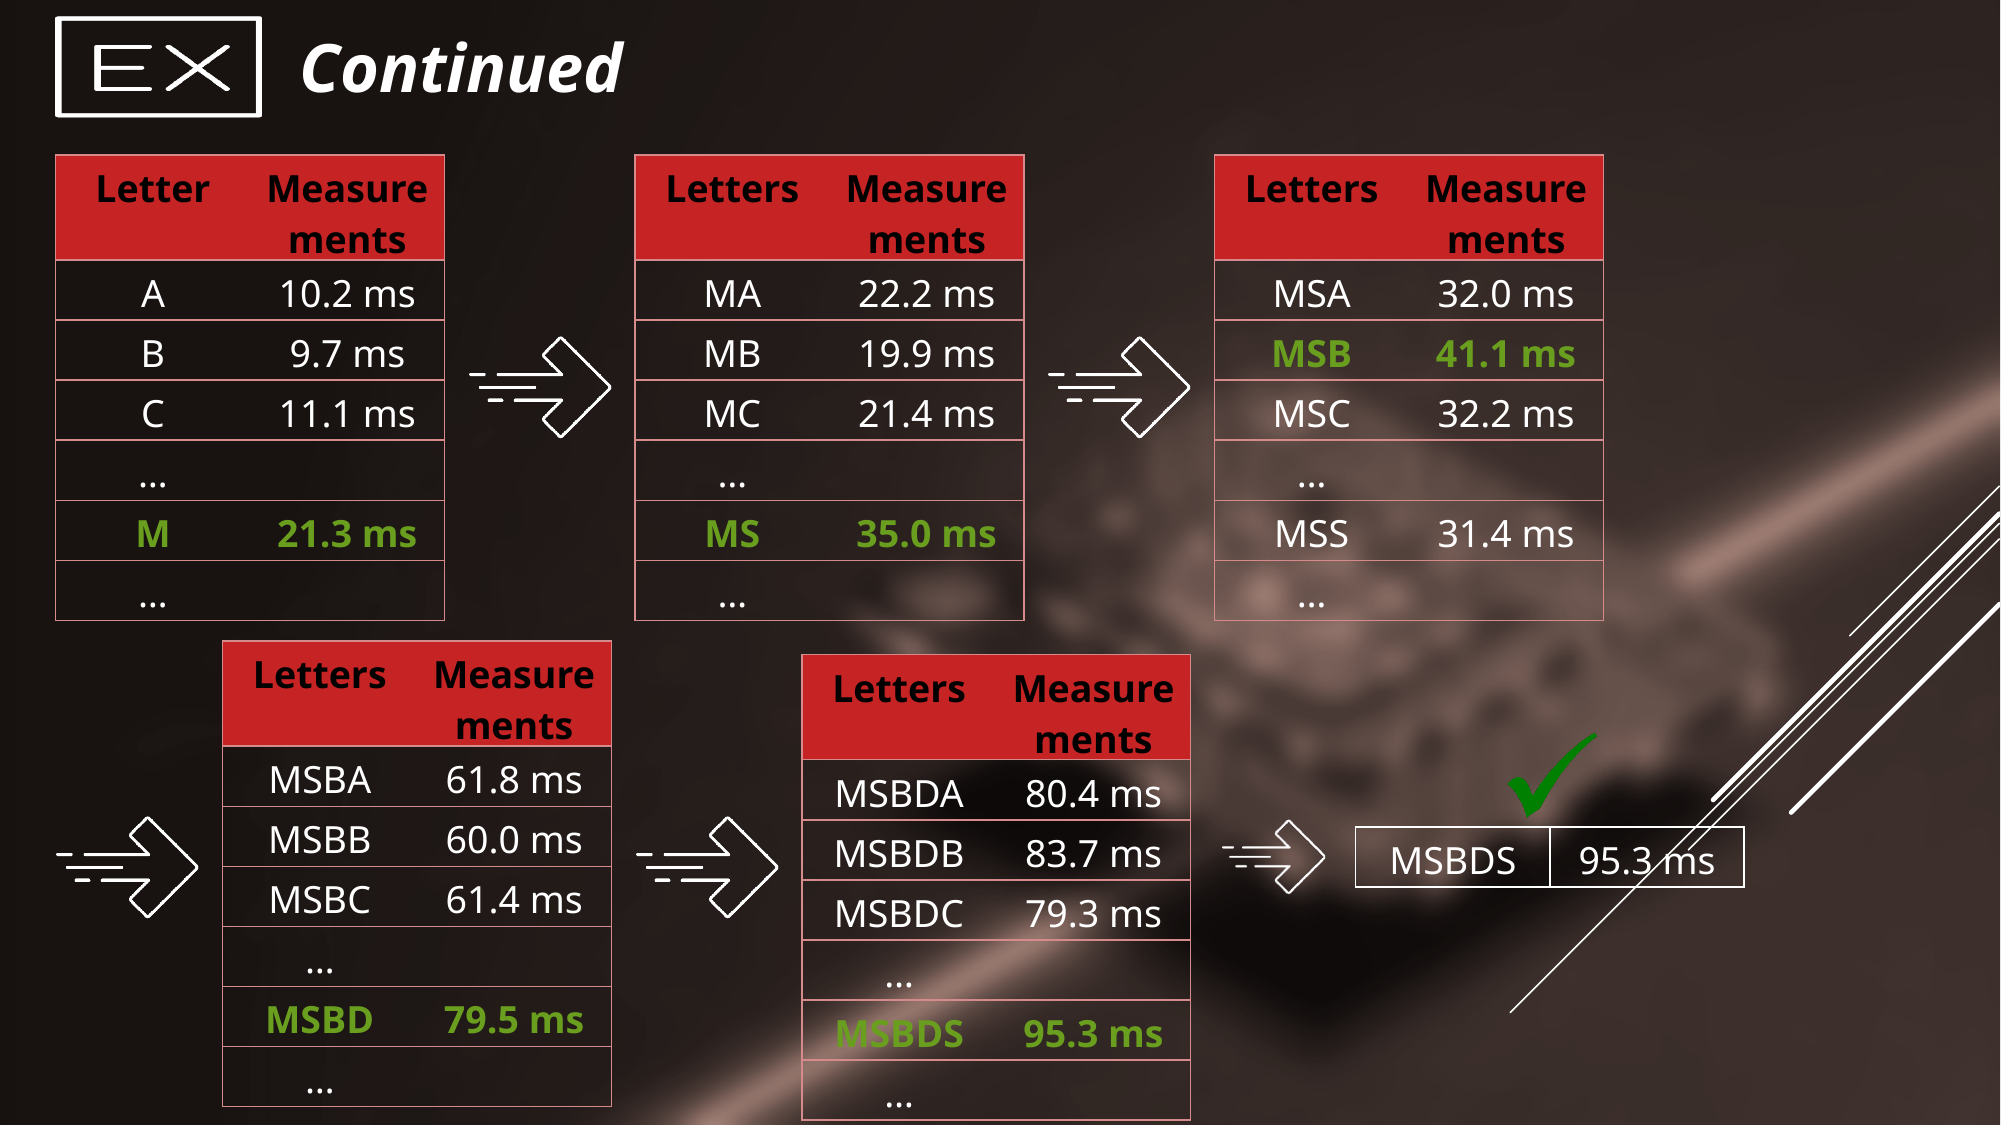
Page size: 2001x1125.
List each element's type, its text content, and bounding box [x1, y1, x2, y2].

table_cell 95.3 ms [996, 1001, 1190, 1059]
table_cell [830, 441, 1023, 500]
table_cell MSBDB [803, 821, 996, 879]
table_cell 32.0 ms [1409, 261, 1603, 319]
table_cell 60.0 ms [417, 807, 611, 866]
table_cell A [56, 261, 250, 319]
table_cell MSBD [223, 987, 417, 1046]
table_cell 31.4 ms [1409, 501, 1603, 560]
table_cell MSBDA [803, 760, 996, 819]
table_cell MC [636, 381, 830, 439]
table_cell … [803, 1061, 996, 1119]
table_cell MSBDC [803, 881, 996, 939]
table_cell MSBC [223, 867, 417, 926]
table_cell [1409, 441, 1603, 500]
table_header Letters [223, 642, 417, 745]
picture [634, 795, 779, 939]
table_cell 9.7 ms [250, 321, 444, 379]
table_cell … [1215, 441, 1409, 500]
table_cell MSBA [223, 747, 417, 806]
table_cell [250, 441, 444, 500]
table_cell … [636, 561, 830, 620]
table_header 95.3 ms [1551, 828, 1743, 886]
table_cell [417, 927, 611, 986]
table_cell … [636, 441, 830, 500]
table_cell 22.2 ms [830, 261, 1023, 319]
table_cell 79.5 ms [417, 987, 611, 1046]
table_cell 61.4 ms [417, 867, 611, 926]
table_header Measurements [1409, 156, 1603, 259]
table_header Measurements [417, 642, 611, 745]
table_cell 83.7 ms [996, 821, 1190, 879]
table_cell 41.1 ms [1409, 321, 1603, 379]
table_cell 80.4 ms [996, 760, 1190, 819]
table_cell … [803, 941, 996, 999]
table_header Measurements [996, 655, 1190, 759]
table_cell … [223, 927, 417, 986]
table_cell MSS [1215, 501, 1409, 560]
table_header Letters [636, 156, 830, 259]
table_cell [830, 561, 1023, 620]
table_cell MSBB [223, 807, 417, 866]
picture [1047, 315, 1191, 460]
table_cell [996, 941, 1190, 999]
table_cell M [56, 501, 250, 560]
table_cell [1409, 561, 1603, 620]
table_header MSBDS [1356, 828, 1549, 886]
table_cell 19.9 ms [830, 321, 1023, 379]
table_cell [996, 1061, 1190, 1119]
table_header Letters [1215, 156, 1409, 259]
table_header Letters [803, 655, 996, 759]
picture [55, 0, 262, 134]
table_cell MSA [1215, 261, 1409, 319]
picture [55, 795, 199, 939]
table_cell MB [636, 321, 830, 379]
table_header Letter [56, 156, 250, 259]
table_cell MSC [1215, 381, 1409, 439]
table_header Measurements [830, 156, 1023, 259]
table_cell MSBDS [803, 1001, 996, 1059]
table_cell 11.1 ms [250, 381, 444, 439]
table_cell 35.0 ms [830, 501, 1023, 560]
table_header Measurements [250, 156, 444, 259]
text_box Continued [284, 18, 639, 114]
table_cell … [1215, 561, 1409, 620]
table_cell 10.2 ms [250, 261, 444, 319]
table_cell B [56, 321, 250, 379]
table_cell … [56, 561, 250, 620]
table_cell [250, 561, 444, 620]
table_cell … [56, 441, 250, 500]
picture [1500, 723, 1604, 828]
table_cell 79.3 ms [996, 881, 1190, 939]
table_cell MA [636, 261, 830, 319]
table_cell MS [636, 501, 830, 560]
table_cell 21.3 ms [250, 501, 444, 560]
table_cell [417, 1047, 611, 1106]
picture [468, 315, 612, 460]
table_cell 61.8 ms [417, 747, 611, 806]
table_cell 32.2 ms [1409, 381, 1603, 439]
table_cell MSB [1215, 321, 1409, 379]
table_cell … [223, 1047, 417, 1106]
picture [1220, 804, 1326, 910]
table_cell C [56, 381, 250, 439]
table_cell 21.4 ms [830, 381, 1023, 439]
